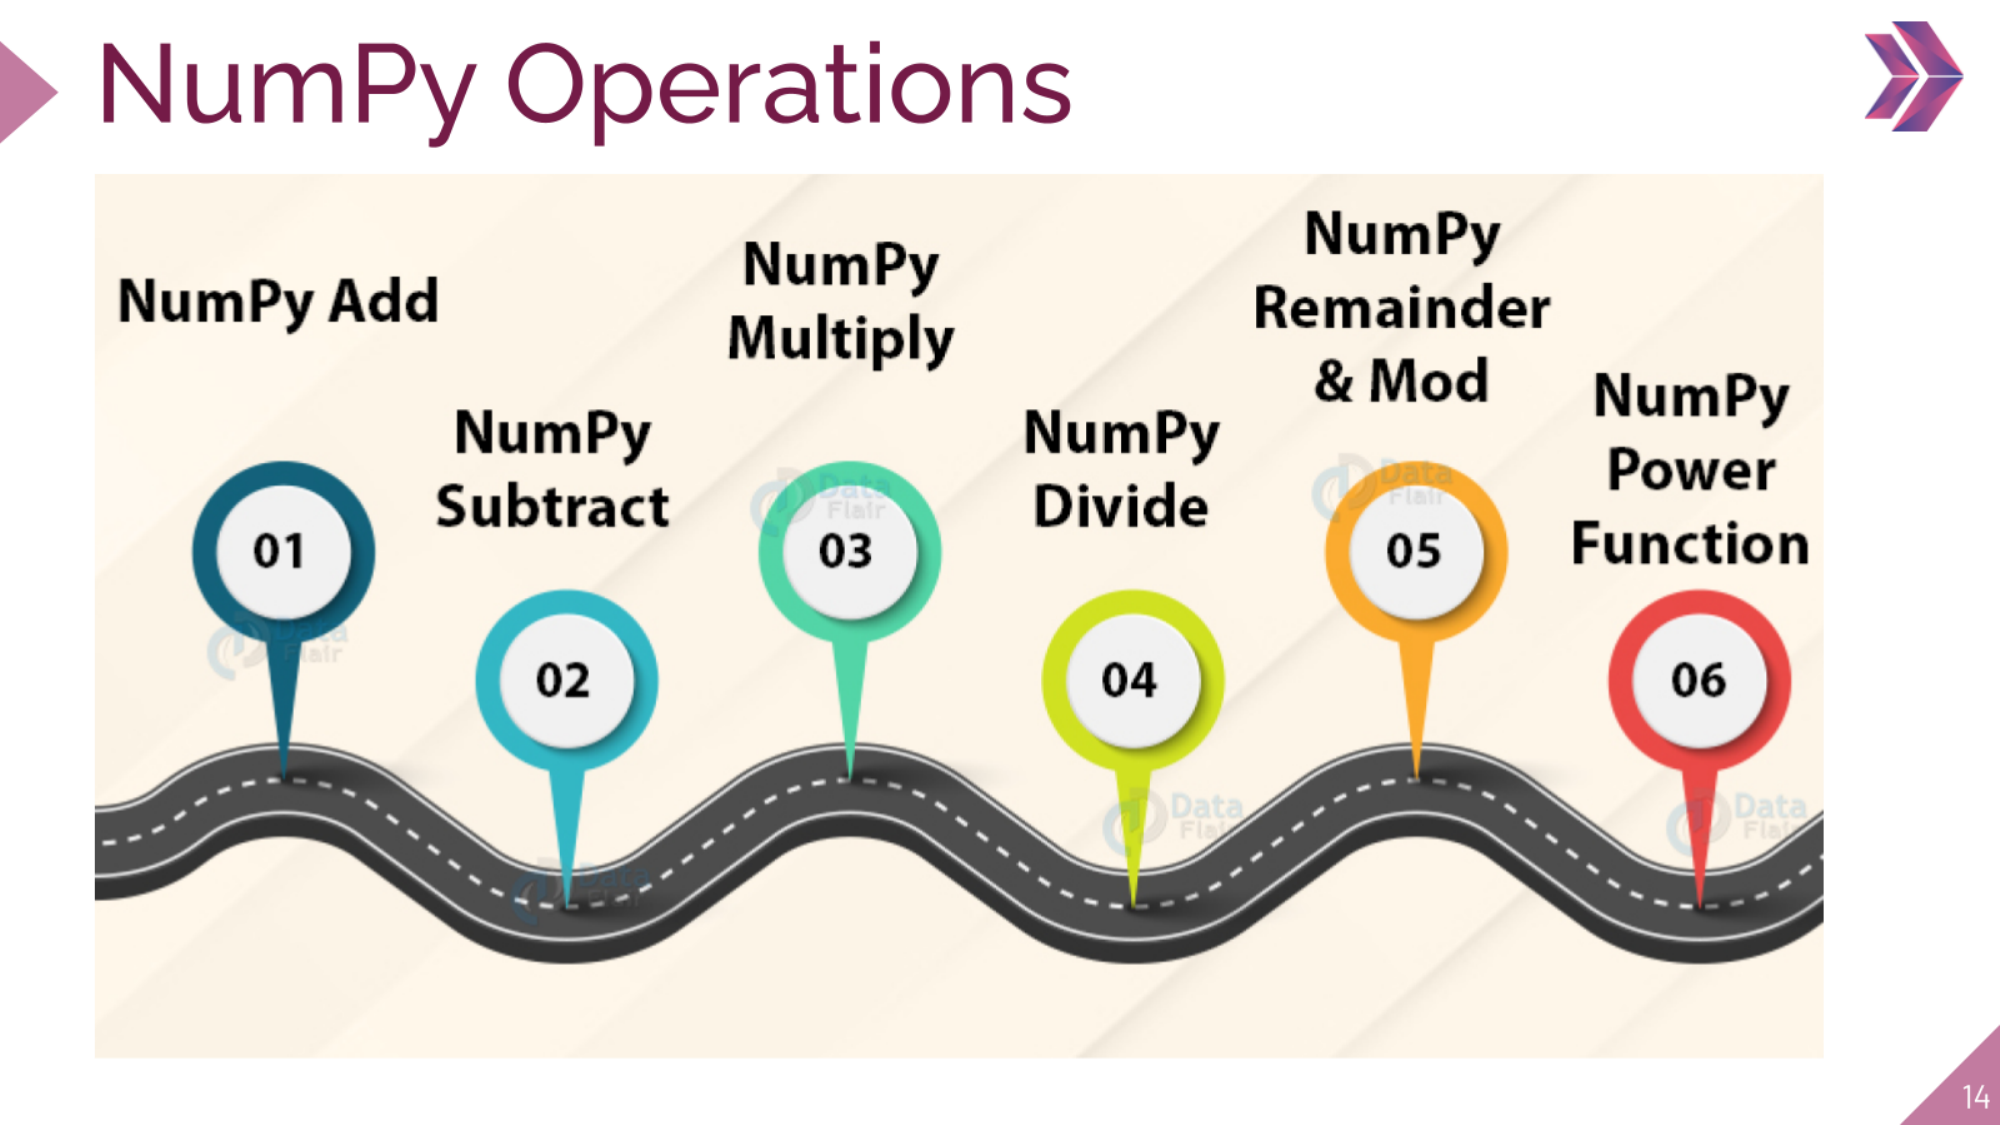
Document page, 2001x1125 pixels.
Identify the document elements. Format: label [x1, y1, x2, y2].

list [0, 0, 2000, 1125]
